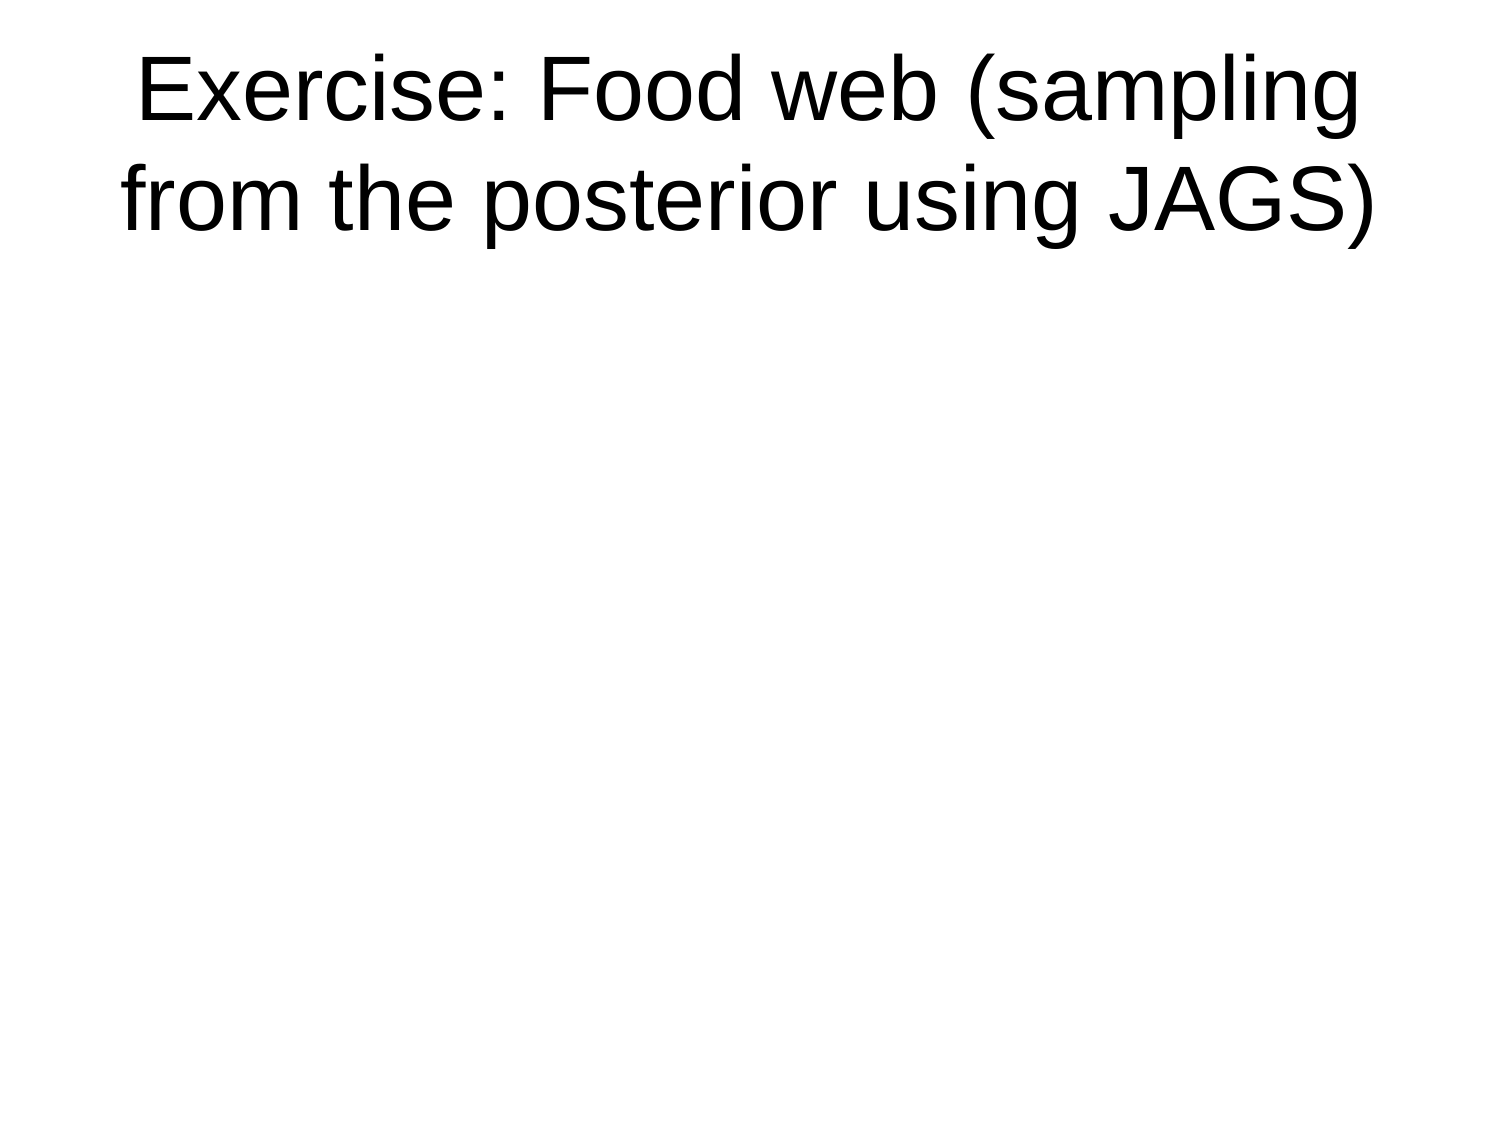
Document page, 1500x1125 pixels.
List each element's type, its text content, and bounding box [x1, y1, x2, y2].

title Exercise: Food web (sampling from the posterior using JAGS) [75, 45, 1425, 233]
